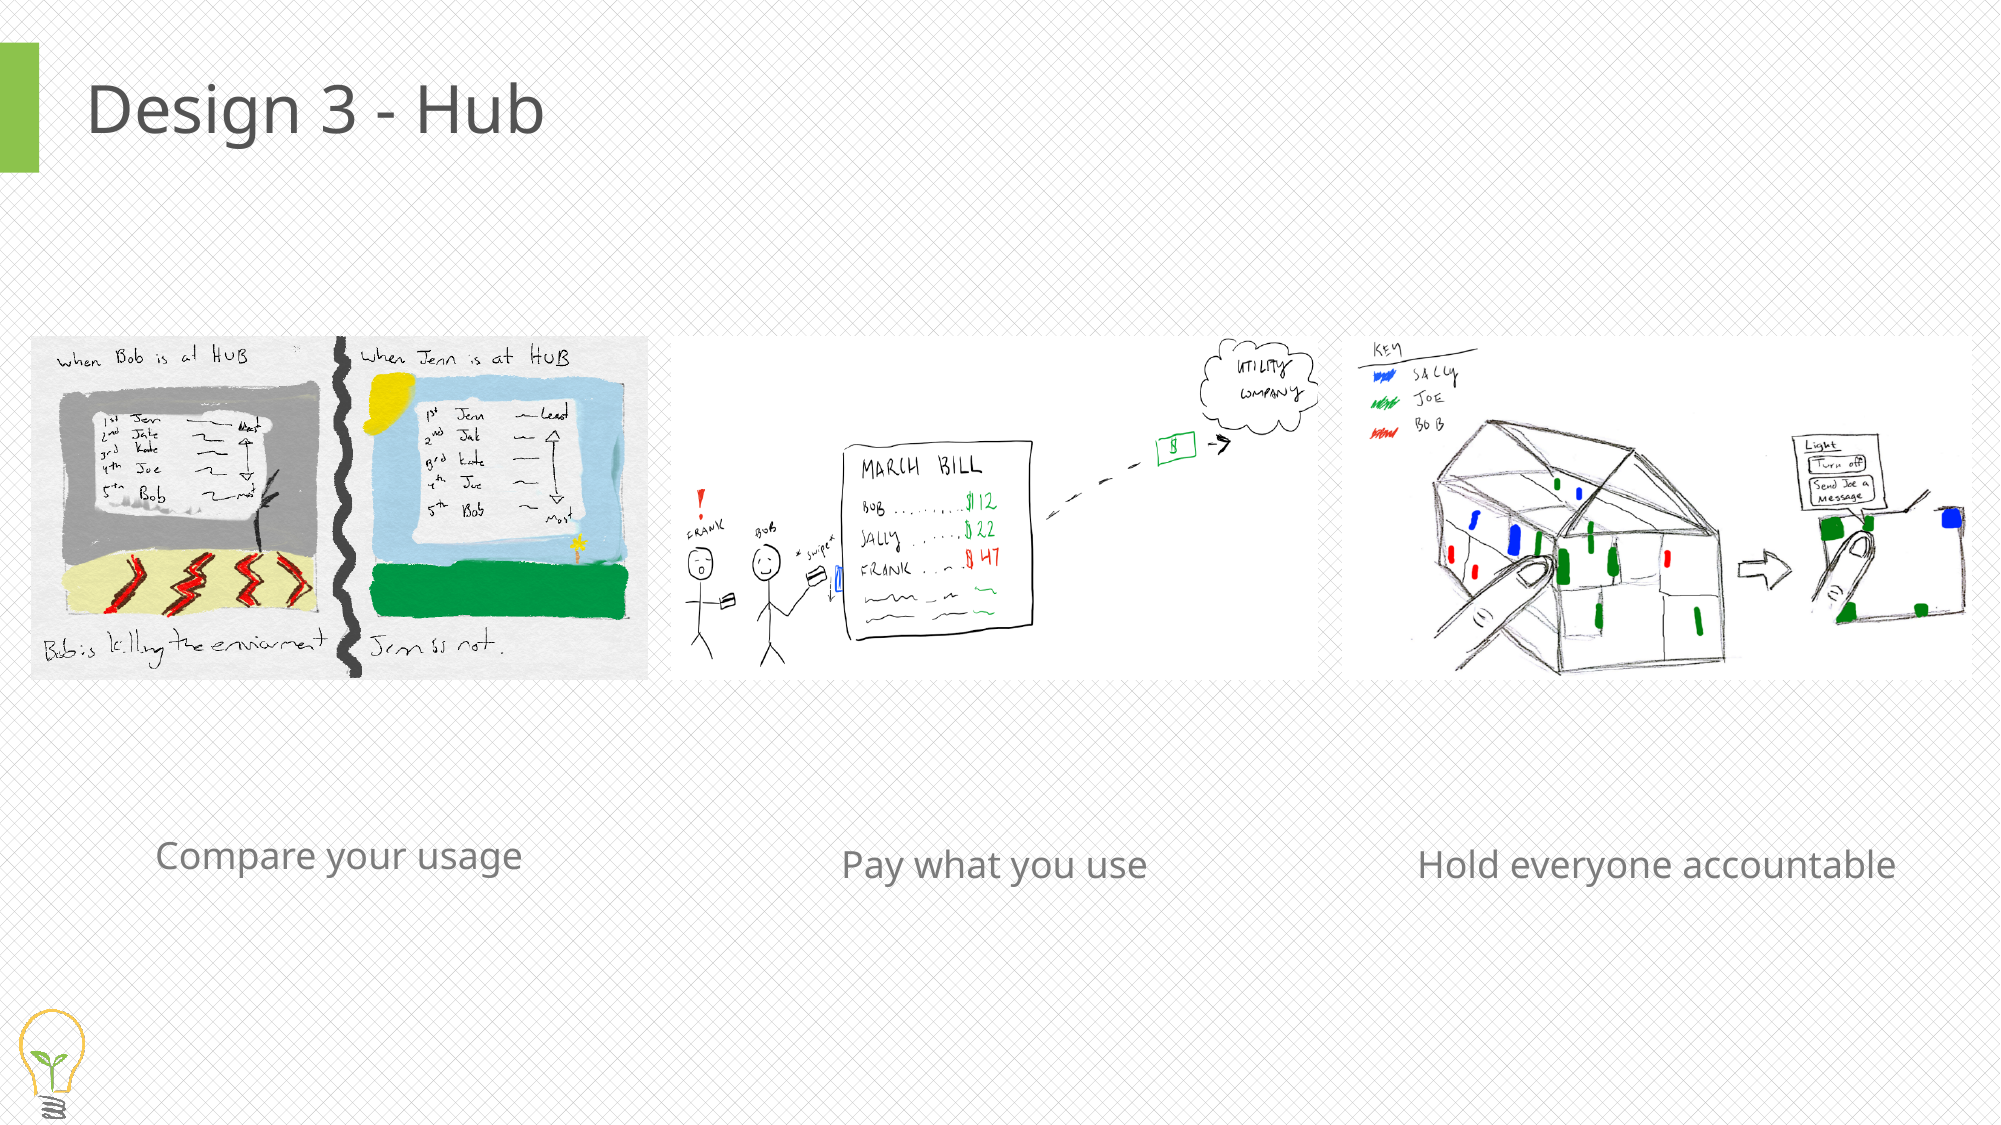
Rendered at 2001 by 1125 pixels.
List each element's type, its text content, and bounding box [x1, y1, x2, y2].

text_box Pay what you use [671, 834, 1318, 894]
text_box Compare your usage [31, 824, 648, 885]
title Design 3 - Hub [70, 42, 1489, 171]
picture [671, 336, 1319, 680]
picture [31, 336, 648, 680]
picture [19, 1009, 85, 1119]
picture [1342, 336, 1972, 680]
text_box Hold everyone accountable [1342, 834, 1972, 894]
